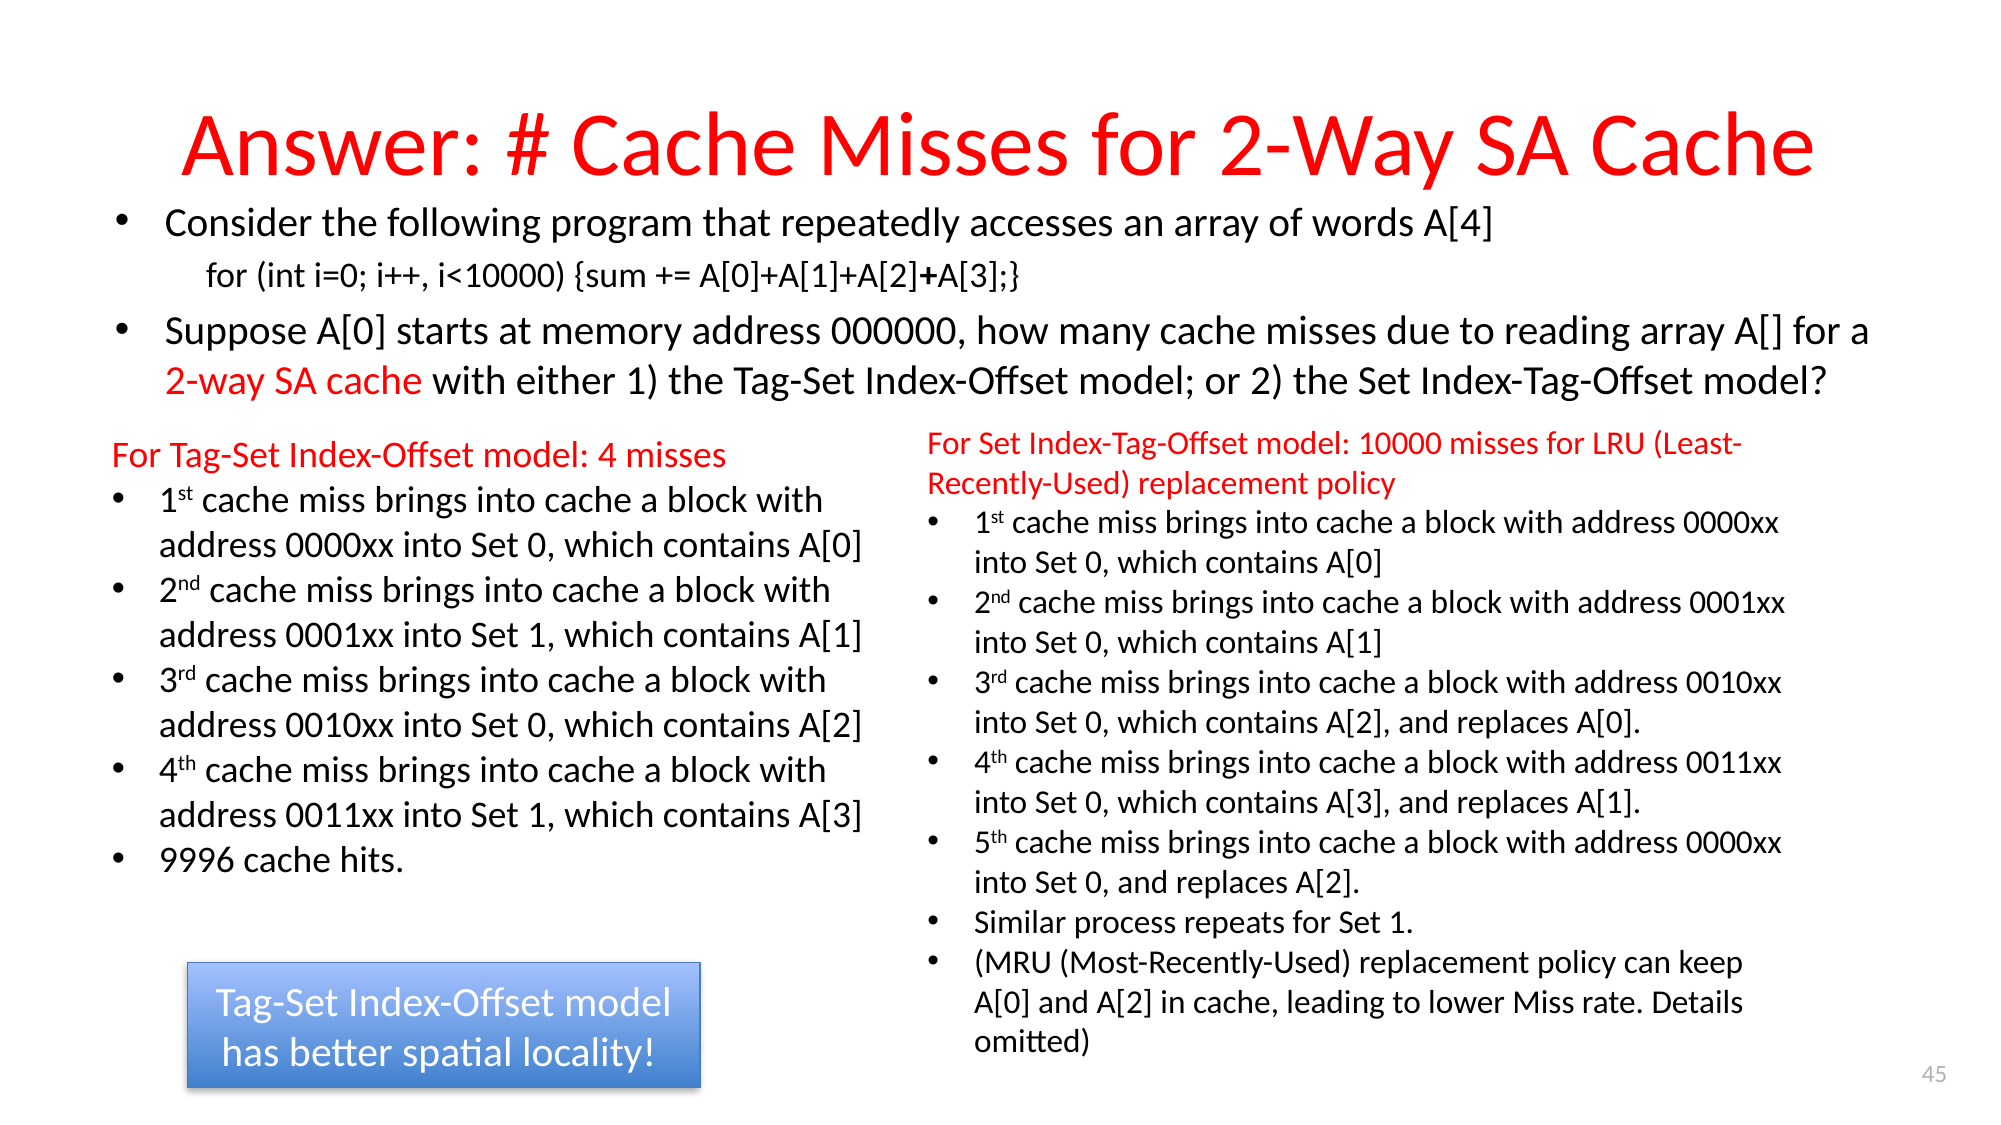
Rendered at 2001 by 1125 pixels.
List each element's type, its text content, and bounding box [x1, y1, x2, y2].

text_box For Set Index-Tag-Offset model: 10000 misses for LRU (Least-Recently-Used) replacement policy 1st cache miss brings into cache a block with address 0000xx into Set 0, which contains A[0] 2nd cache miss brings into cache a block with address 0001xx into Set 0, which contains A[1] 3rd cache miss brings into cache a block with address 0010xx into Set 0, which contains A[2], and replaces A[0]. 4th cache miss brings into cache a block with address 0011xx into Set 0, which contains A[3], and replaces A[1]. 5th cache miss brings into cache a block with address 0000xx into Set 0, and replaces A[2]. Similar process repeats for Set 1. (MRU (Most-Recently-Used) replacement policy can keep A[0] and A[2] in cache, leading to lower Miss rate. Details omitted) [912, 413, 1817, 1067]
text_box [84, 11, 981, 754]
list Consider the following program that repeatedly accesses an array of words A[4] for (int i=0; i++, i<10000) {sum += A[0]+A[1]+A[2]+A[3];} Suppose A[0] starts at memory address 000000, how many cache misses due to reading array A[] for a 2-way SA cache with either 1) the Tag-Set Index-Offset model; or 2) the Set Index-Tag-Offset model? [981, 187, 1900, 450]
text_box Tag-Set Index-Offset model has better spatial locality! [187, 962, 701, 1088]
title Answer: # Cache Misses for 2-Way SA Cache [981, 45, 1900, 187]
slide_number 45 [1495, 1042, 1963, 1103]
text_box For Tag-Set Index-Offset model: 4 misses 1st cache miss brings into cache a block with address 0000xx into Set 0, which contains A[0] 2nd cache miss brings into cache a block with address 0001xx into Set 1, which contains A[1] 3rd cache miss brings into cache a block with address 0010xx into Set 0, which contains A[2] 4th cache miss brings into cache a block with address 0011xx into Set 1, which contains A[3] 9996 cache hits. [97, 422, 912, 887]
